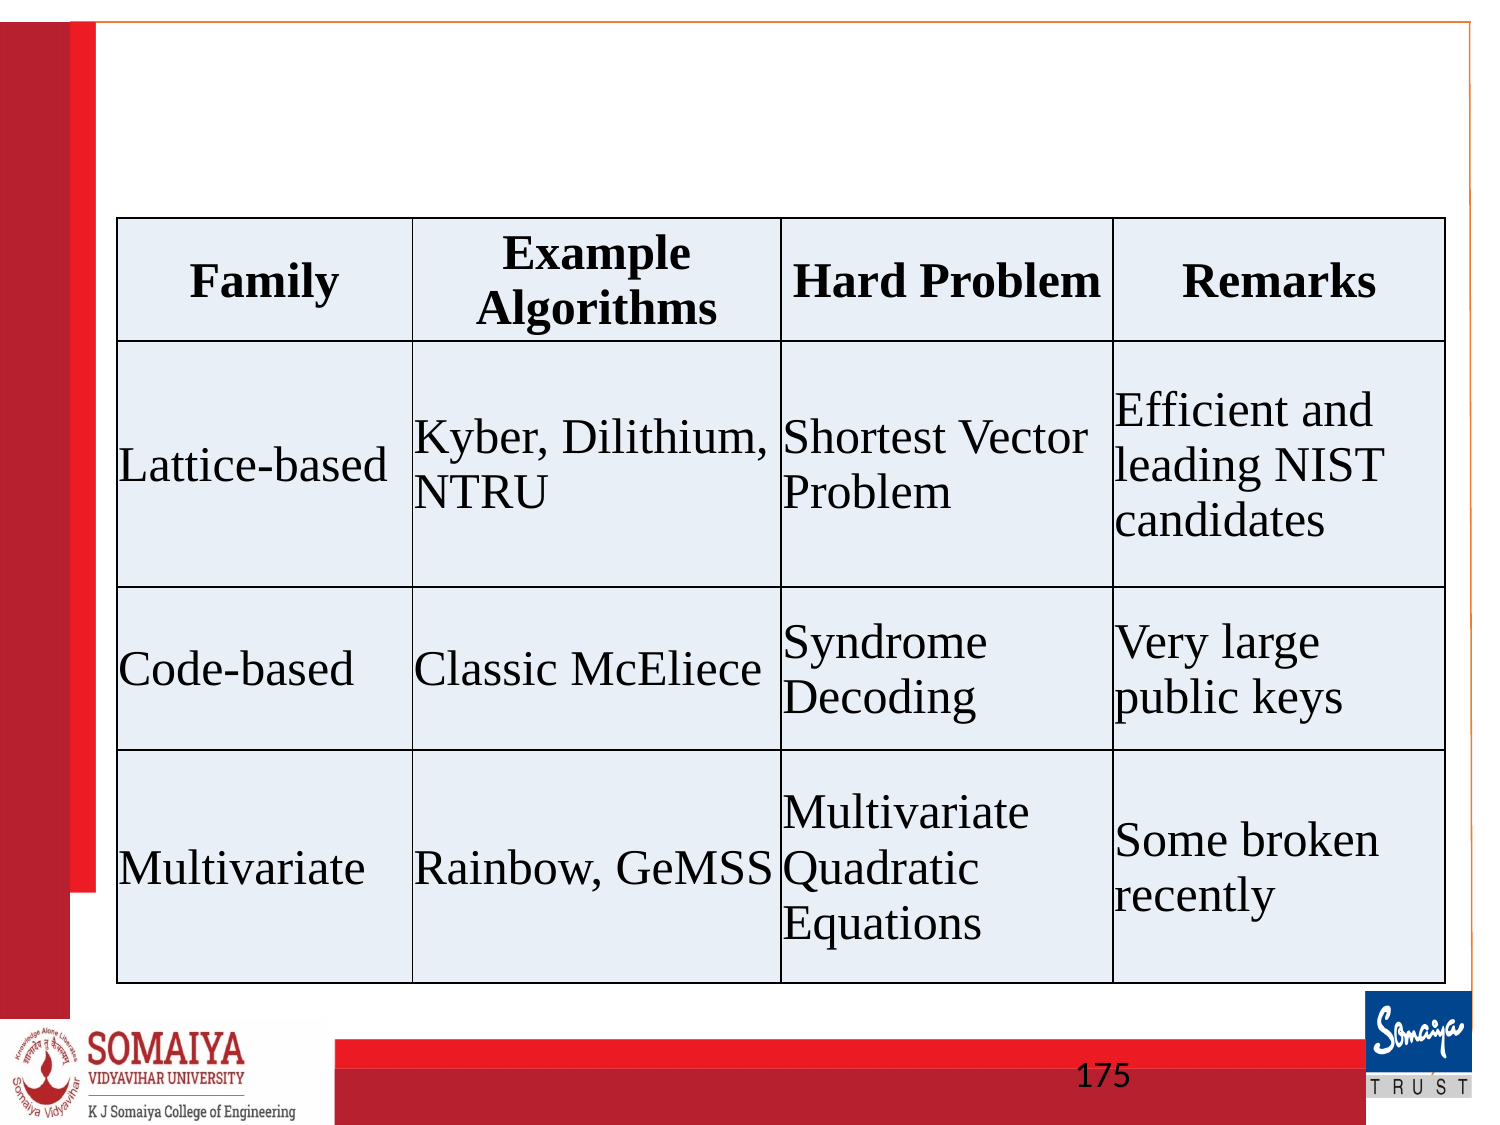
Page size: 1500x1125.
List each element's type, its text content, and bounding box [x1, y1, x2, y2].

table_cell Multivariate [118, 751, 412, 982]
table_cell Shortest Vector Problem [782, 342, 1112, 586]
table_cell Lattice-based [118, 342, 412, 586]
slide_number 175 [1059, 1042, 1397, 1103]
picture [335, 1040, 1365, 1125]
picture [0, 22, 327, 1125]
table_cell Code-based [118, 588, 412, 749]
table_cell Efficient and leading NIST candidates [1114, 342, 1444, 586]
table_header Example Algorithms [413, 219, 780, 340]
table_cell Some broken recently [1114, 751, 1444, 982]
table_cell Classic McEliece [413, 588, 780, 749]
table_cell Rainbow, GeMSS [413, 751, 780, 982]
table_cell Kyber, Dilithium, NTRU [413, 342, 780, 586]
table_header Remarks [1114, 219, 1444, 340]
table_cell Multivariate Quadratic Equations [782, 751, 1112, 982]
picture [1365, 991, 1472, 1098]
table_cell Syndrome Decoding [782, 588, 1112, 749]
table_header Family [118, 219, 412, 340]
table_cell Very large public keys [1114, 588, 1444, 749]
table_header Hard Problem [782, 219, 1112, 340]
